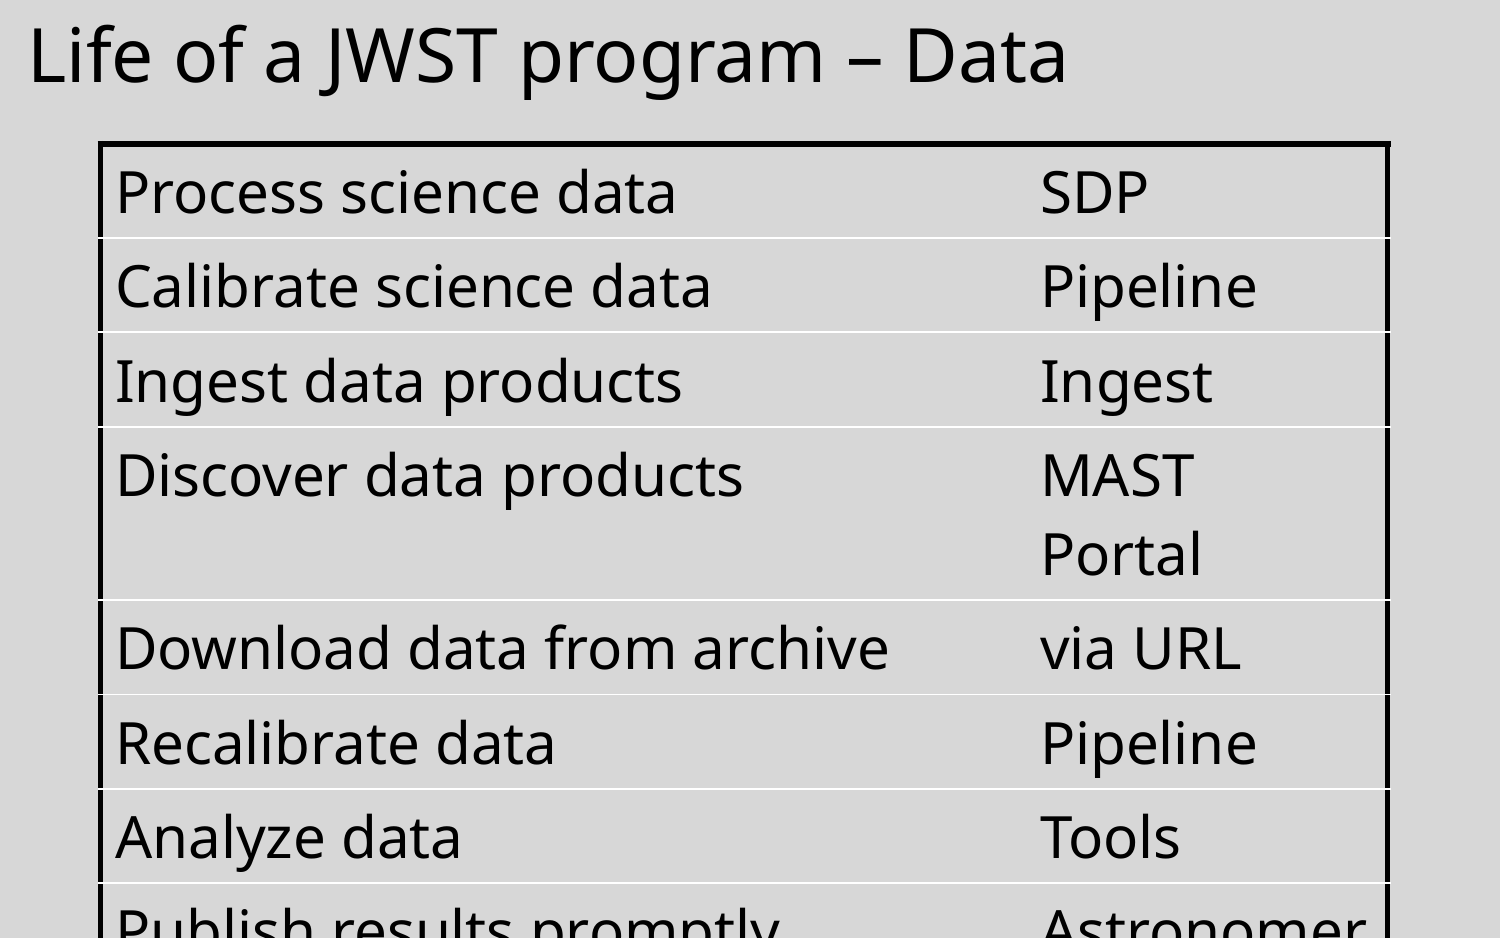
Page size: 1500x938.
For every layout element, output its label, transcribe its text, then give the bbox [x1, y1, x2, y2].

table_cell Discover data products [103, 428, 1025, 599]
table_cell Download data from archive [103, 601, 1025, 694]
table_cell Pipeline [1025, 239, 1385, 331]
table_cell Astronomer [1025, 884, 1385, 938]
table_cell Tools [1025, 790, 1385, 882]
table_cell Pipeline [1025, 695, 1385, 788]
table_header Process science data [103, 147, 1025, 237]
table_cell Analyze data [103, 790, 1025, 882]
table_header SDP [1025, 147, 1385, 237]
title Life of a JWST program – Data [12, 10, 1488, 94]
table_cell via URL [1025, 601, 1385, 694]
table_cell Recalibrate data [103, 695, 1025, 788]
table_cell Calibrate science data [103, 239, 1025, 331]
table_cell MAST Portal [1025, 428, 1385, 599]
table_cell Ingest [1025, 333, 1385, 426]
table_cell Publish results promptly [103, 884, 1025, 938]
table_cell Ingest data products [103, 333, 1025, 426]
